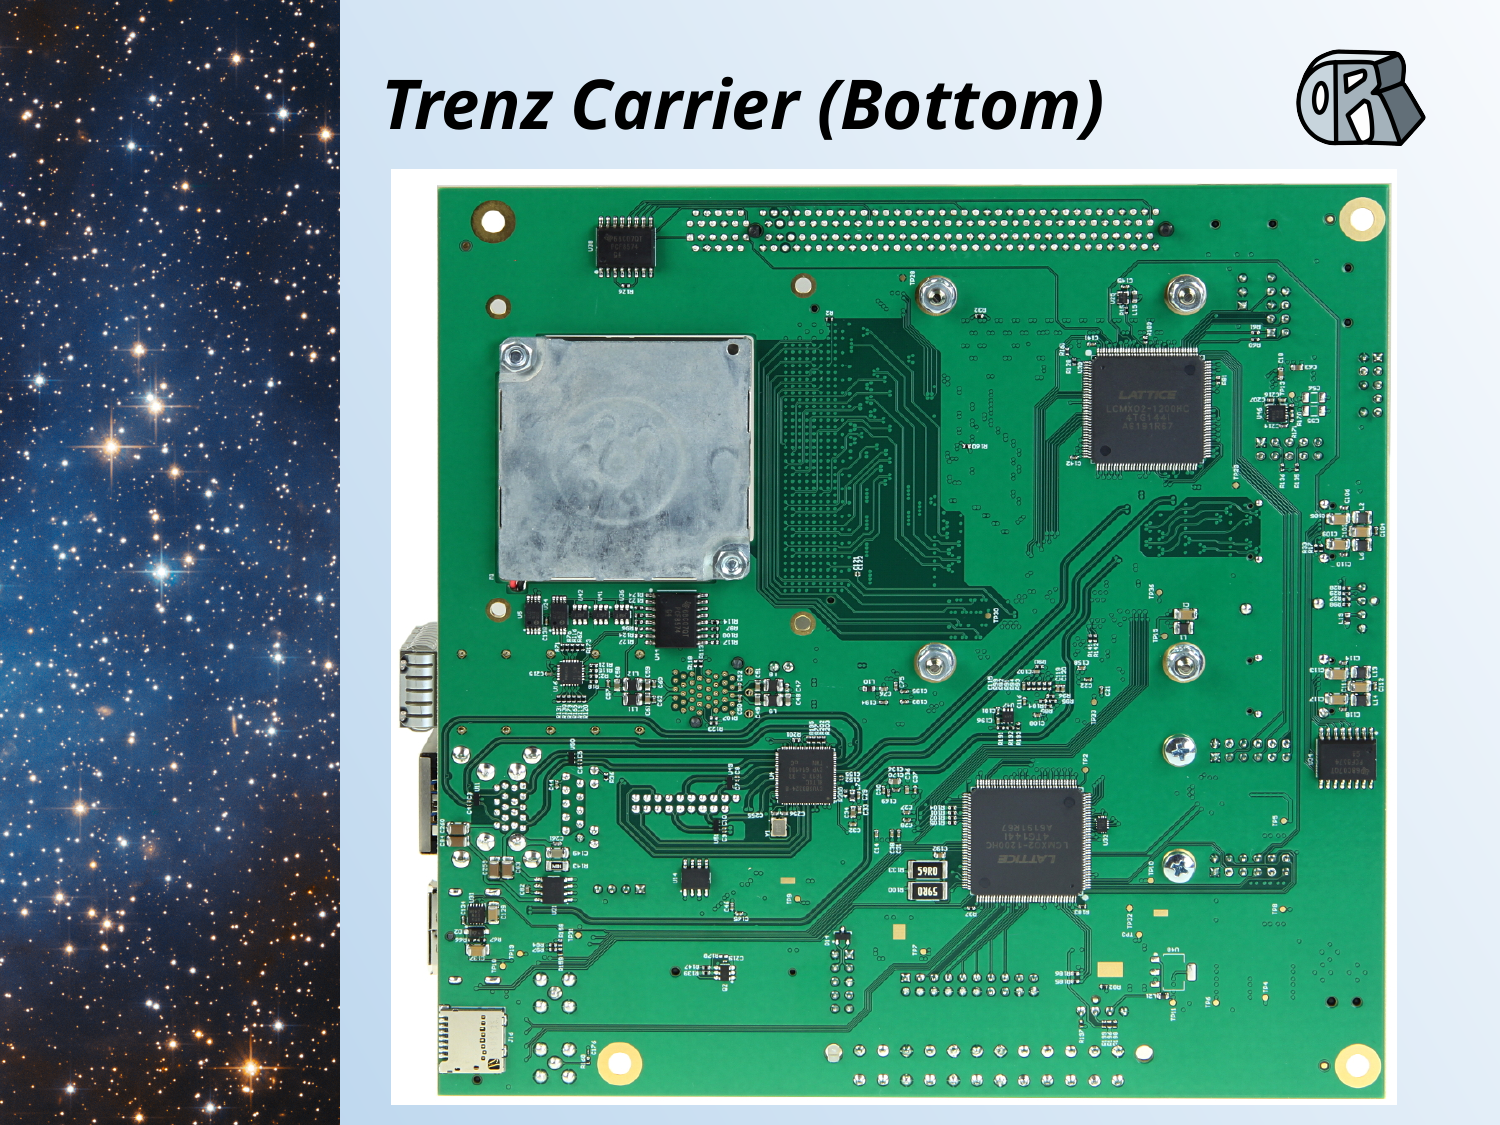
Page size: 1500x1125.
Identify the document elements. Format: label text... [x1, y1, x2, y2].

title Trenz Carrier (Bottom) [366, 59, 1397, 156]
picture [0, 0, 340, 1125]
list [391, 169, 1397, 1105]
picture [1260, 0, 1458, 197]
